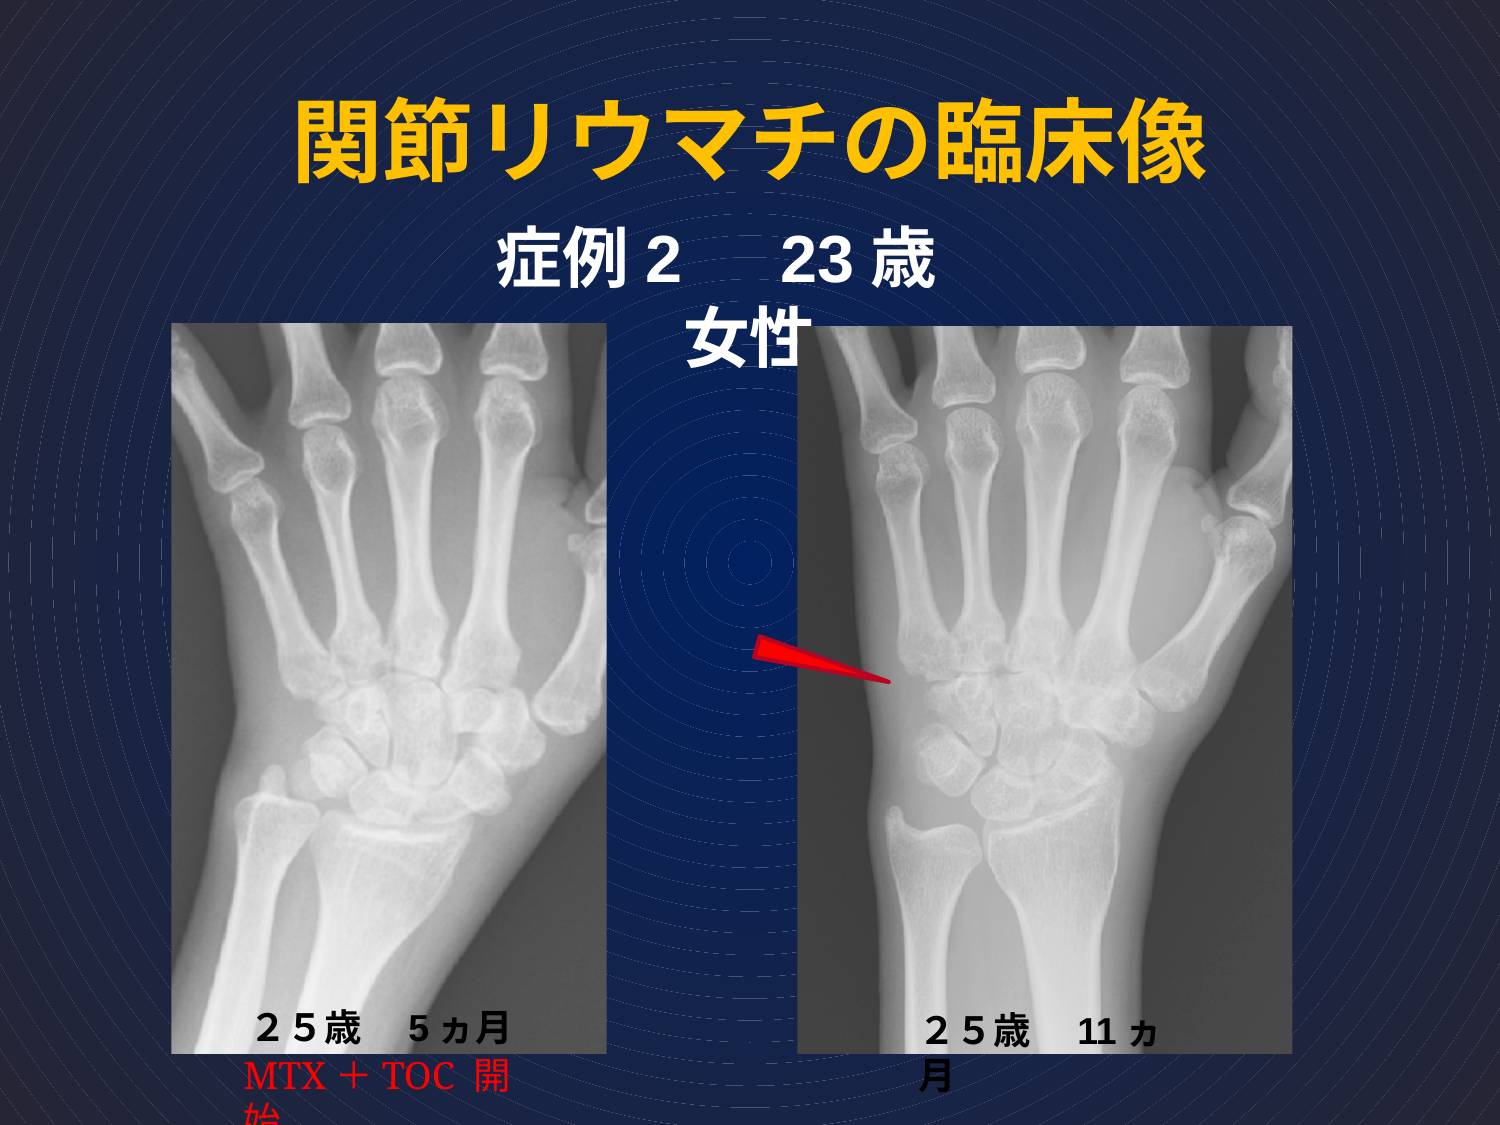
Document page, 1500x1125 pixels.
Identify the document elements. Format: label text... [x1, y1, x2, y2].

picture [796, 325, 1293, 1054]
text_box [752, 634, 791, 666]
text_box ２５歳 11ヵ月 [903, 1062, 1199, 1105]
title 関節リウマチの臨床像 [75, 45, 1425, 233]
picture [170, 323, 607, 1054]
text_box MTX＋TOC 開始 [228, 1063, 560, 1125]
text_box 症例2 23歳 女性 [454, 208, 1046, 383]
